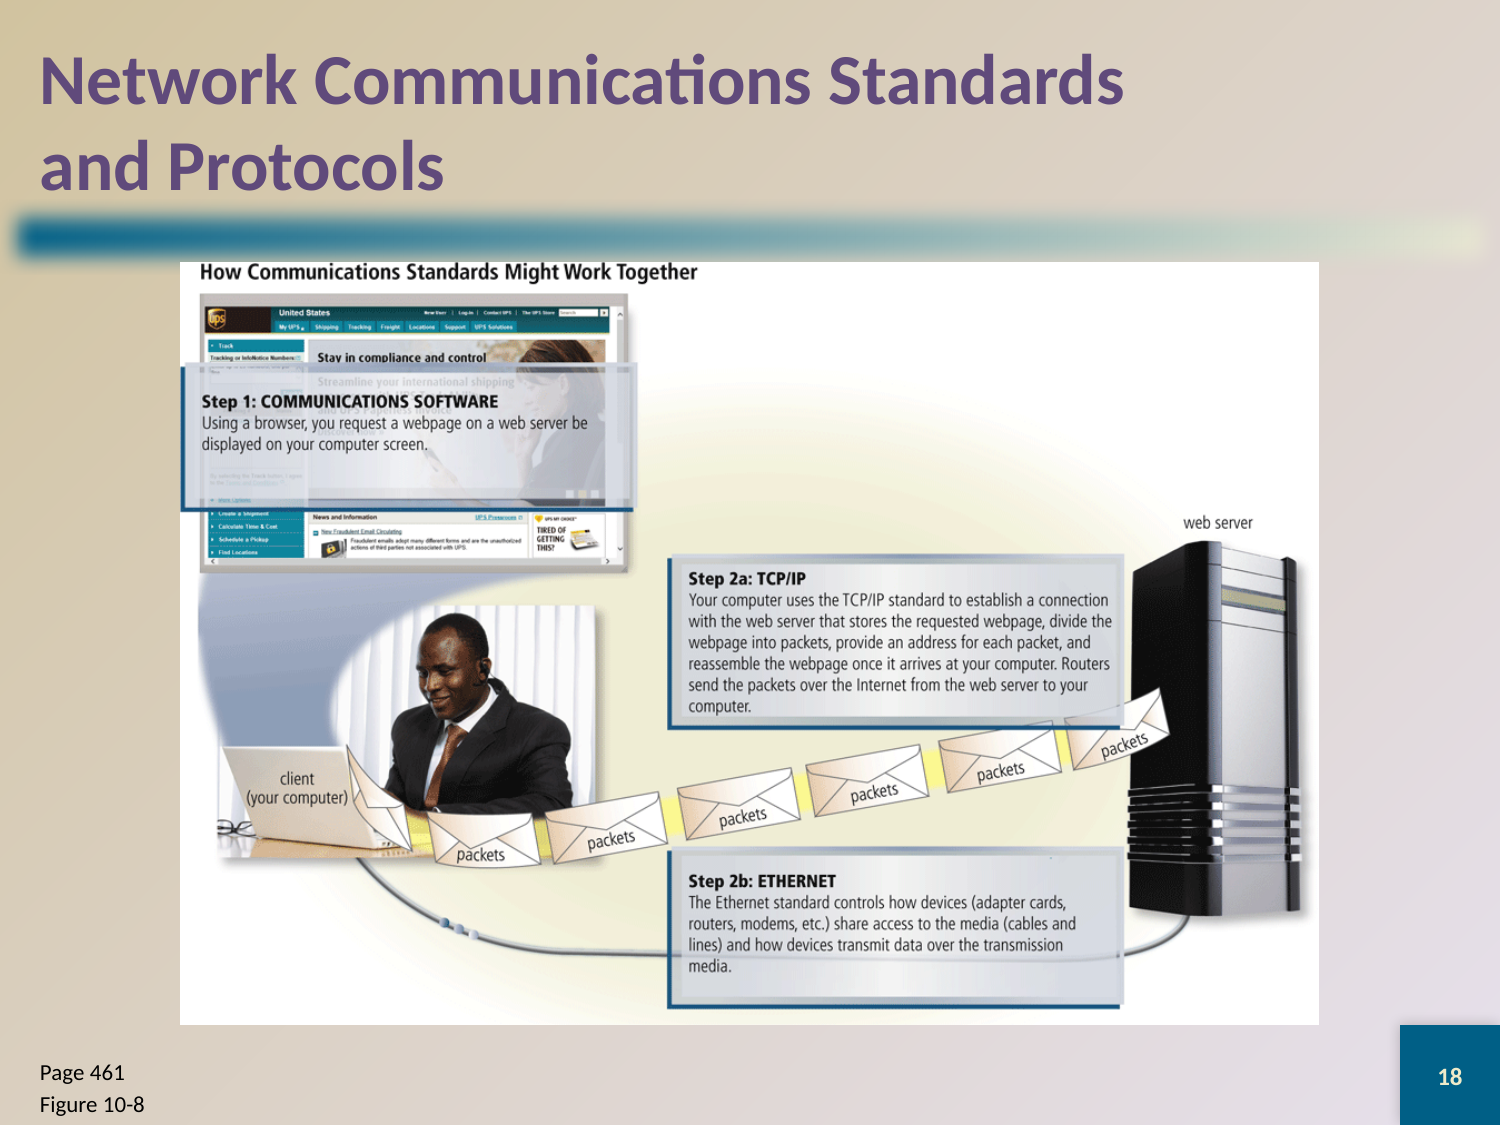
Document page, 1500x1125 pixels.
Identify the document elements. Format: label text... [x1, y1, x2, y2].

title Network Communications Standards and Protocols [24, 24, 1475, 213]
list Page 461 Figure 10-8 [24, 1050, 300, 1125]
slide_number 18 [1400, 1025, 1500, 1125]
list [180, 262, 1320, 1026]
